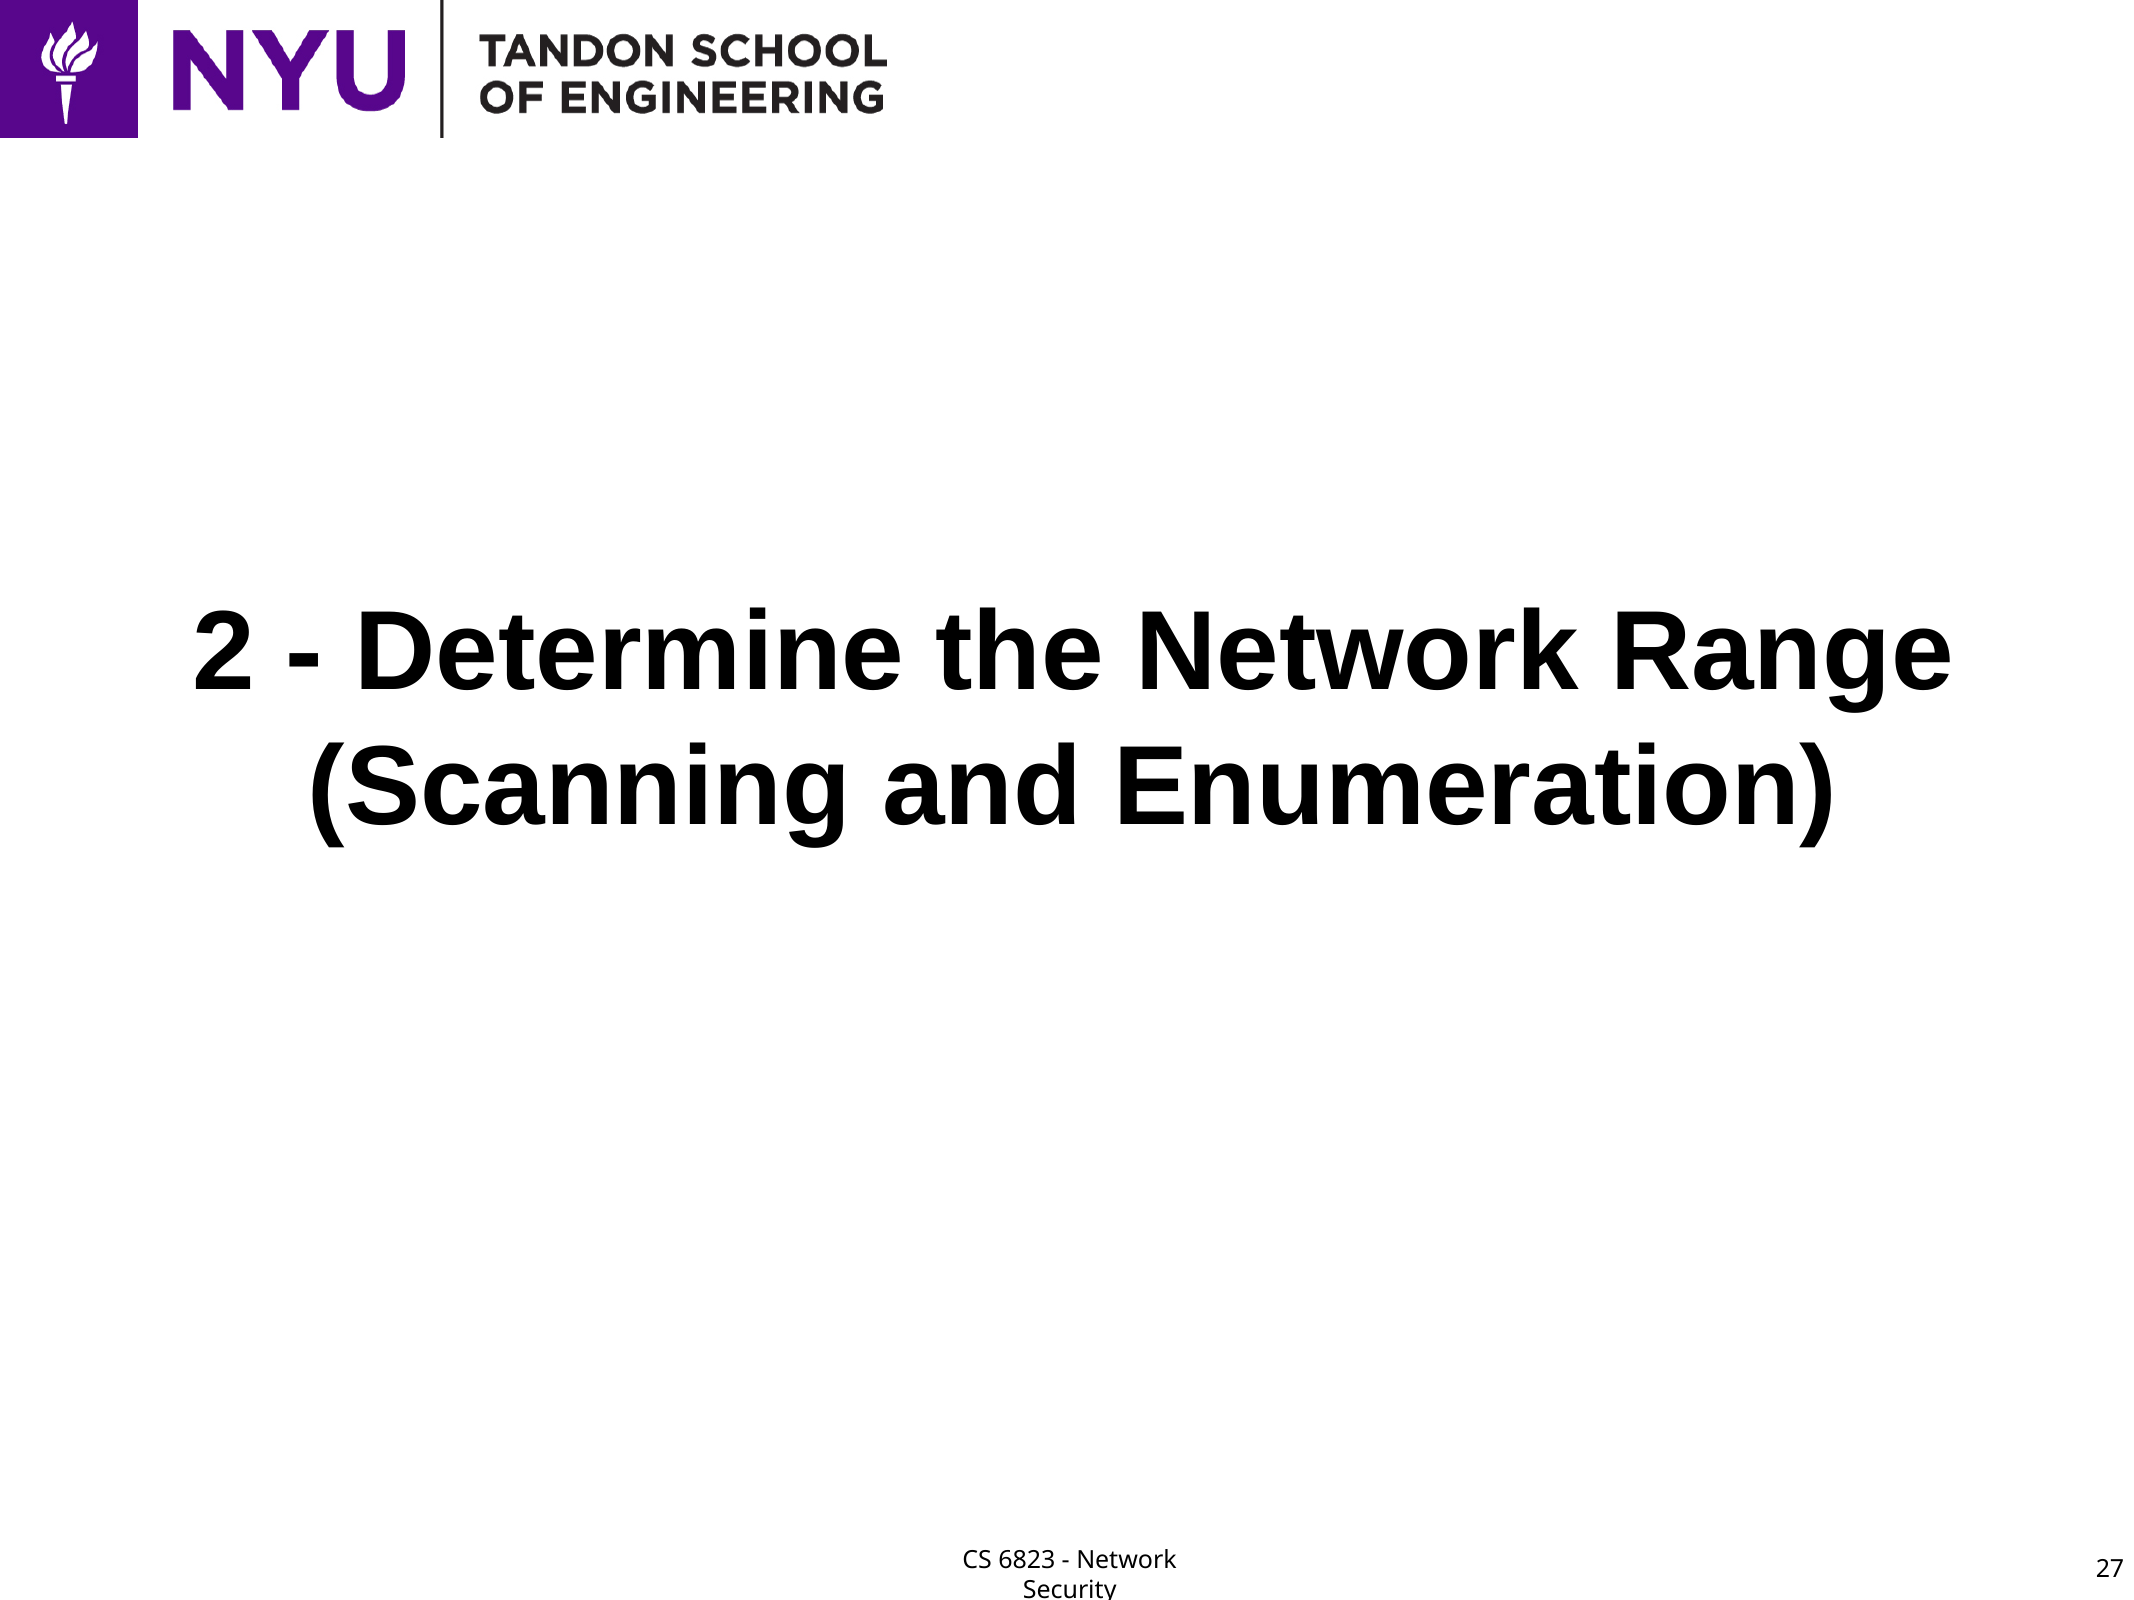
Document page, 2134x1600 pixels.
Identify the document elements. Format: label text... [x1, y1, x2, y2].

text_box 27 [2042, 1552, 2134, 1586]
picture [0, 0, 887, 138]
text_box CS 6823 - Network Security [912, 1559, 1228, 1589]
title 2 - Determine the Network Range (Scanning and Enumeration) [166, 511, 1981, 856]
